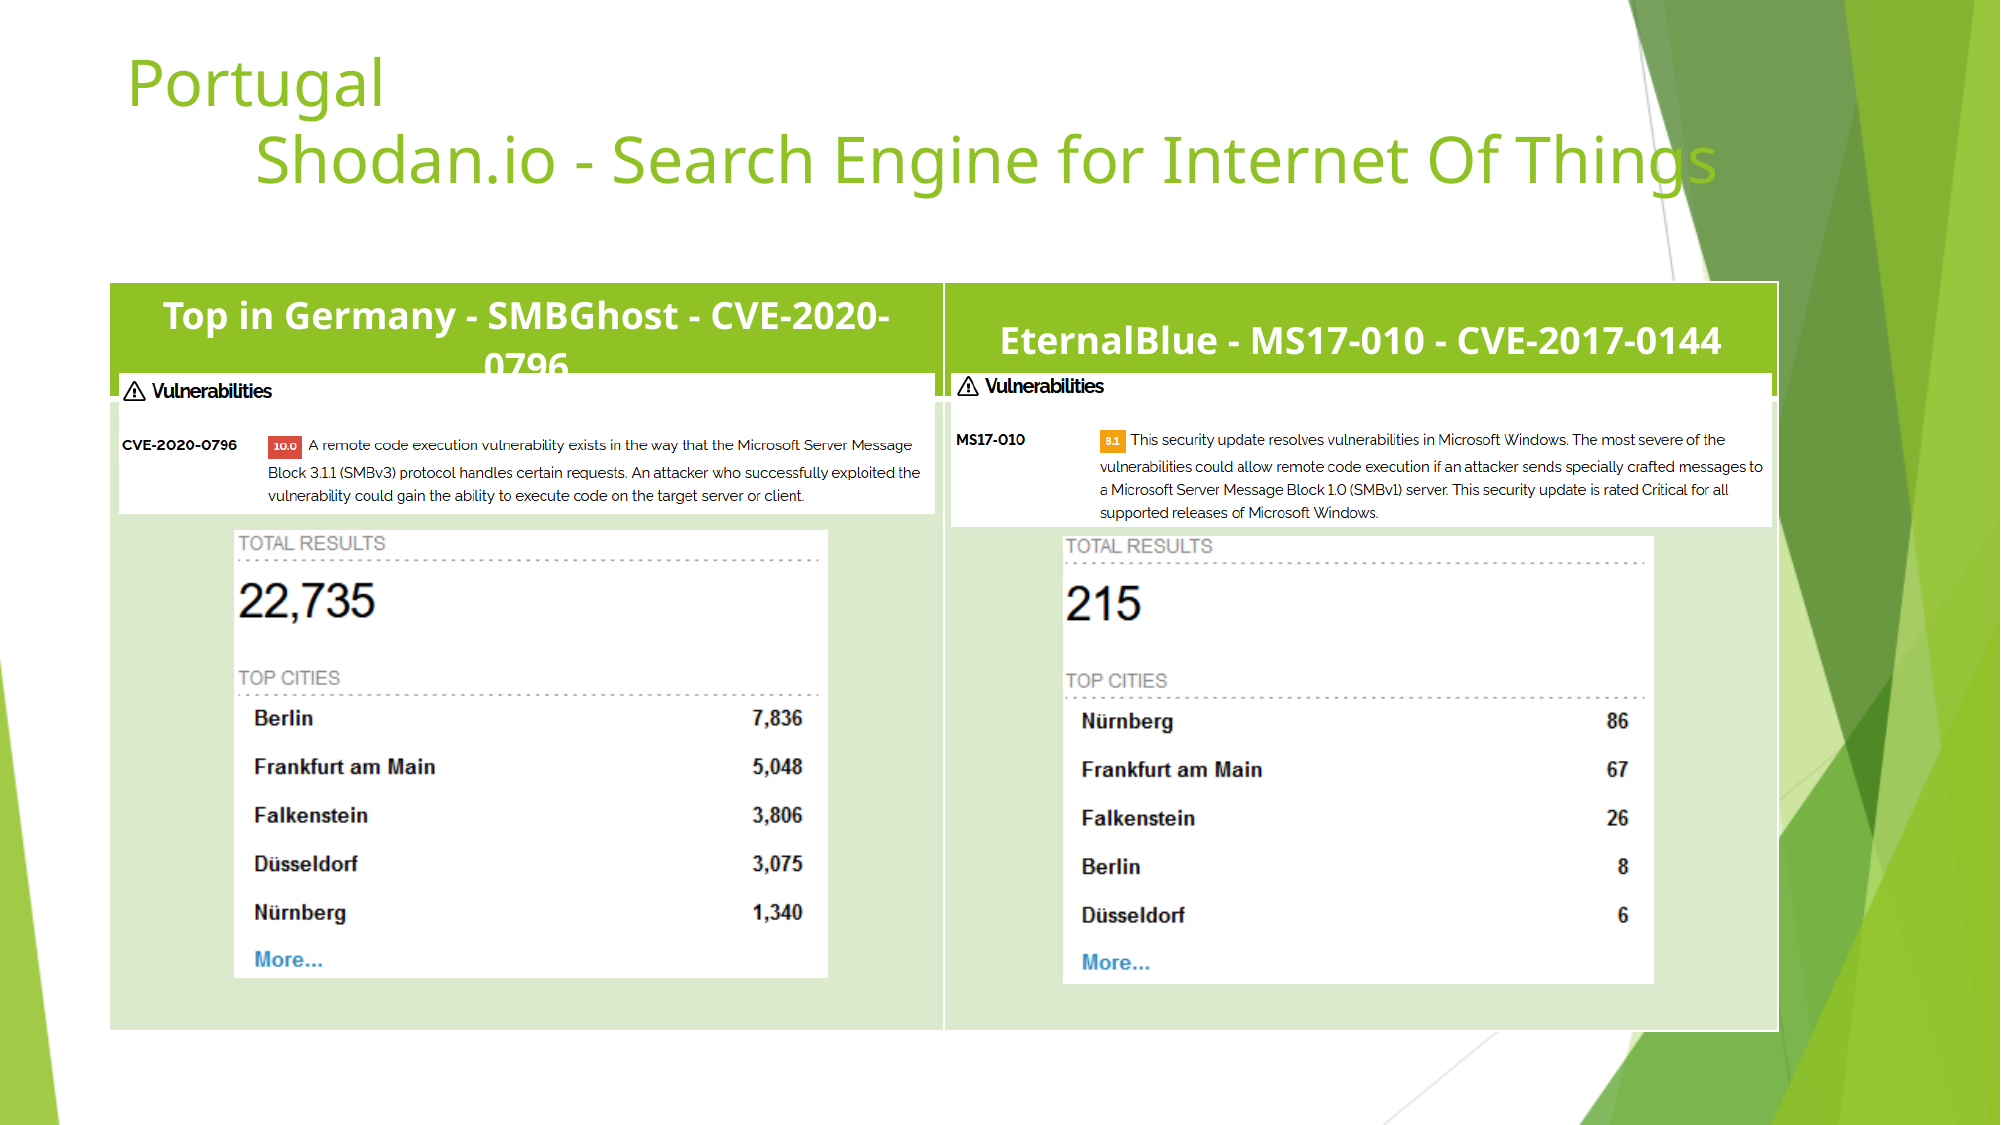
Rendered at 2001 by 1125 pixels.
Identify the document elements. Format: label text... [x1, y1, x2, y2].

title Portugal Shodan.io - Search Engine for Internet Of Things [111, 34, 1779, 252]
picture [950, 372, 1773, 527]
table_cell [110, 402, 943, 1030]
picture [1062, 536, 1655, 985]
table_header EternalBlue - MS17-010 - CVE-2017-0144 [945, 283, 1777, 380]
picture [0, 0, 110, 1125]
table_cell [945, 527, 1777, 1030]
slide_number 22 [111, 995, 224, 1055]
picture [1351, 0, 2000, 1125]
picture [118, 372, 935, 515]
picture [234, 530, 828, 979]
table_header Top in Germany - SMBGhost - CVE-2020-0796 [110, 283, 943, 396]
